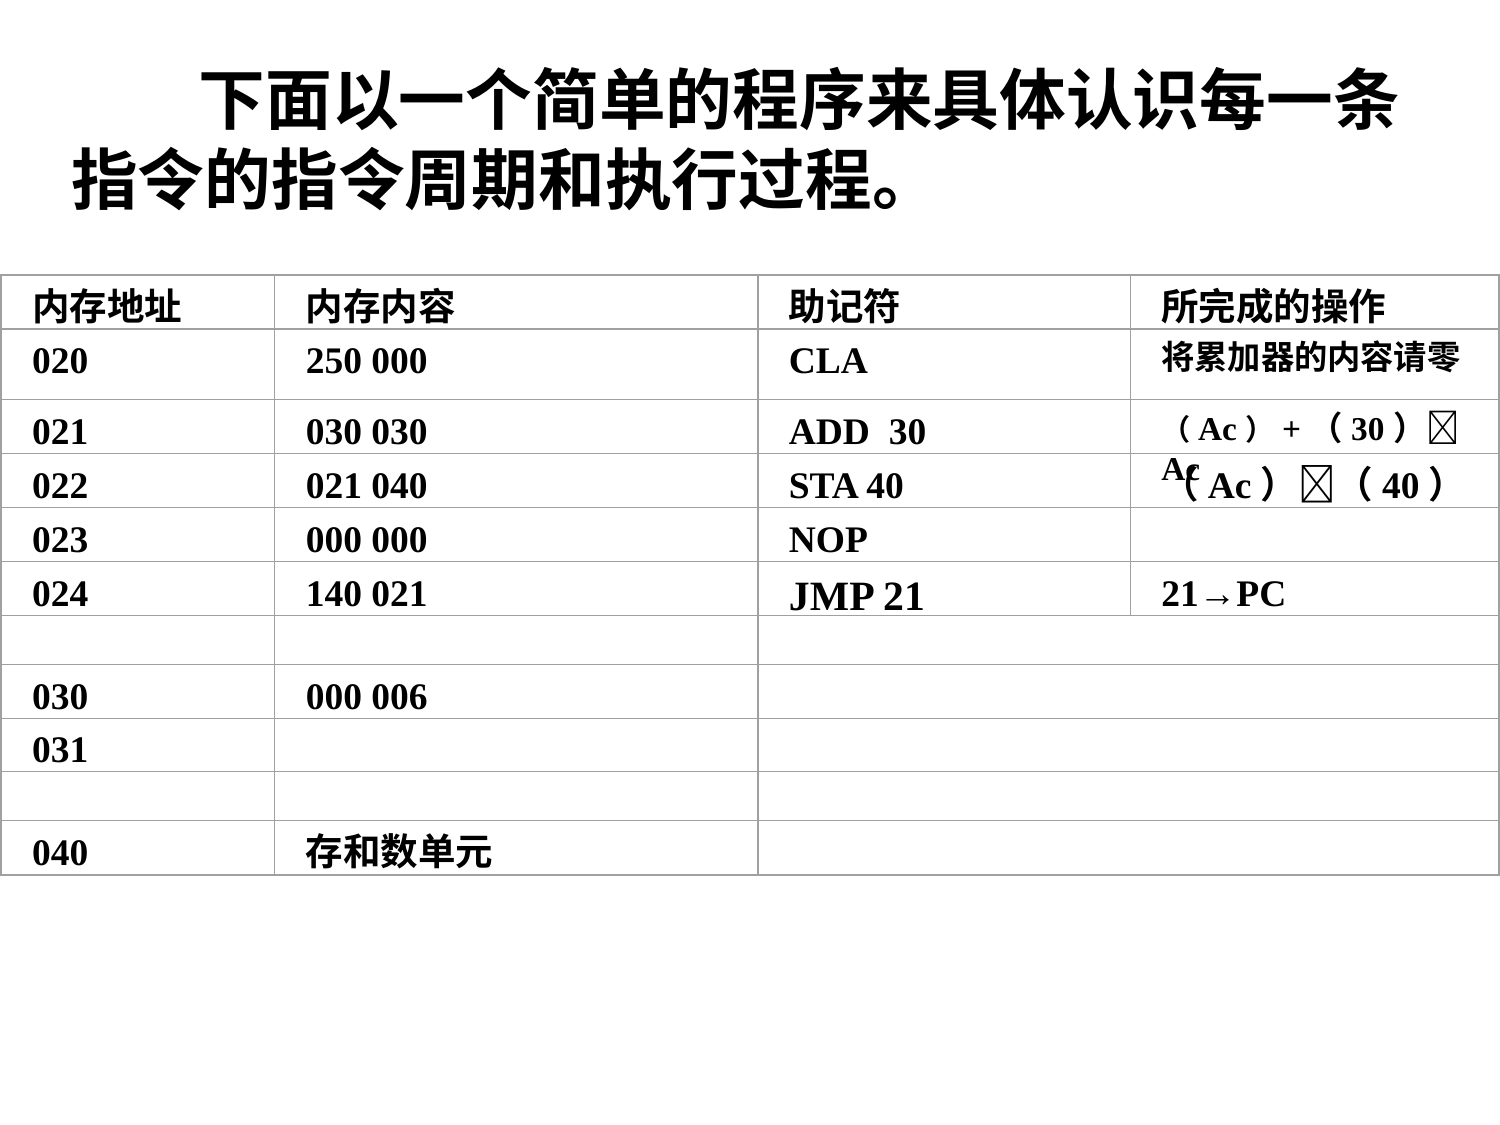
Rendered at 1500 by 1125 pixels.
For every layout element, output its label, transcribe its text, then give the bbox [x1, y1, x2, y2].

list 下面以一个简单的程序来具体认识每一条指令的指令周期和执行过程。 [0, 50, 1438, 200]
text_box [0, 274, 1500, 876]
